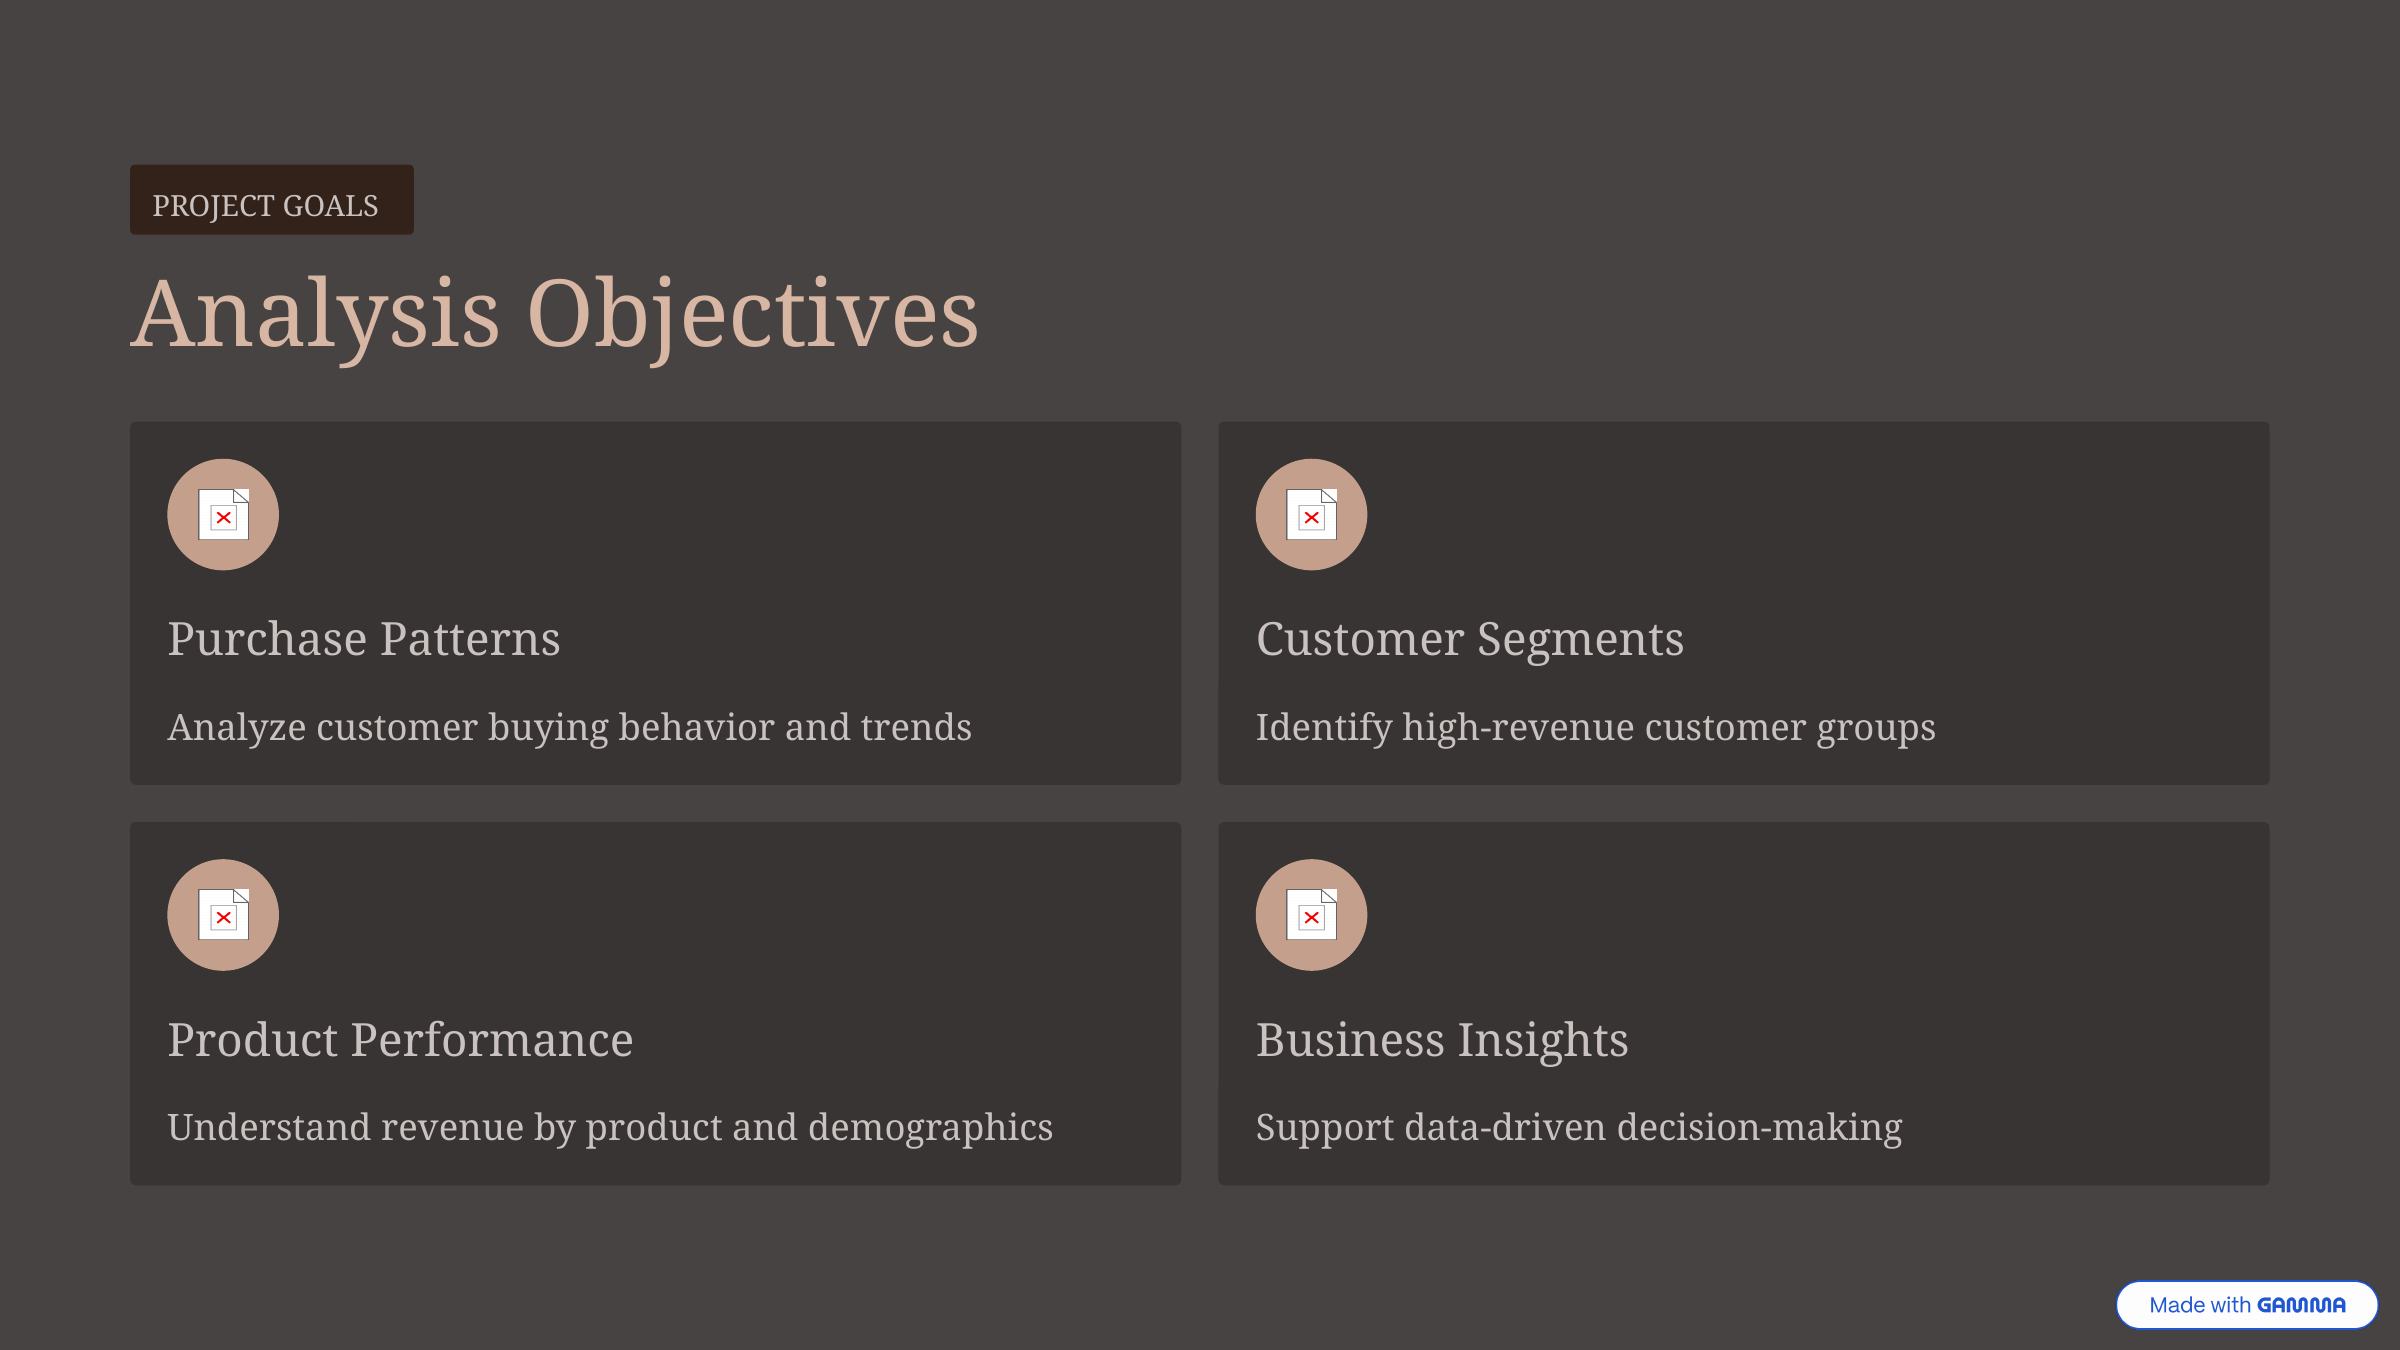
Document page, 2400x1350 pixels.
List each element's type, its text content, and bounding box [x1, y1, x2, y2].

picture [198, 889, 249, 941]
text_box Product Performance [167, 1008, 633, 1067]
text_box [1218, 421, 2270, 785]
text_box [167, 458, 279, 571]
text_box [1255, 859, 1368, 971]
text_box [1255, 458, 1368, 571]
text_box Identify high-revenue customer groups [1255, 688, 2233, 748]
picture [1286, 489, 1337, 540]
text_box Analysis Objectives [130, 249, 1061, 366]
text_box Business Insights [1255, 1008, 1721, 1067]
text_box Understand revenue by product and demographics [167, 1088, 1145, 1148]
picture [2106, 1271, 2389, 1339]
picture [1286, 889, 1337, 941]
text_box Support data-driven decision-making [1255, 1088, 2233, 1148]
text_box [130, 421, 1182, 785]
text_box [130, 164, 414, 235]
text_box Analyze customer buying behavior and trends [167, 688, 1145, 748]
text_box Customer Segments [1255, 607, 1721, 666]
text_box [1218, 821, 2270, 1186]
text_box Purchase Patterns [167, 607, 633, 666]
text_box PROJECT GOALS [152, 175, 392, 224]
picture [198, 489, 249, 540]
text_box [167, 859, 279, 971]
text_box [130, 821, 1182, 1186]
